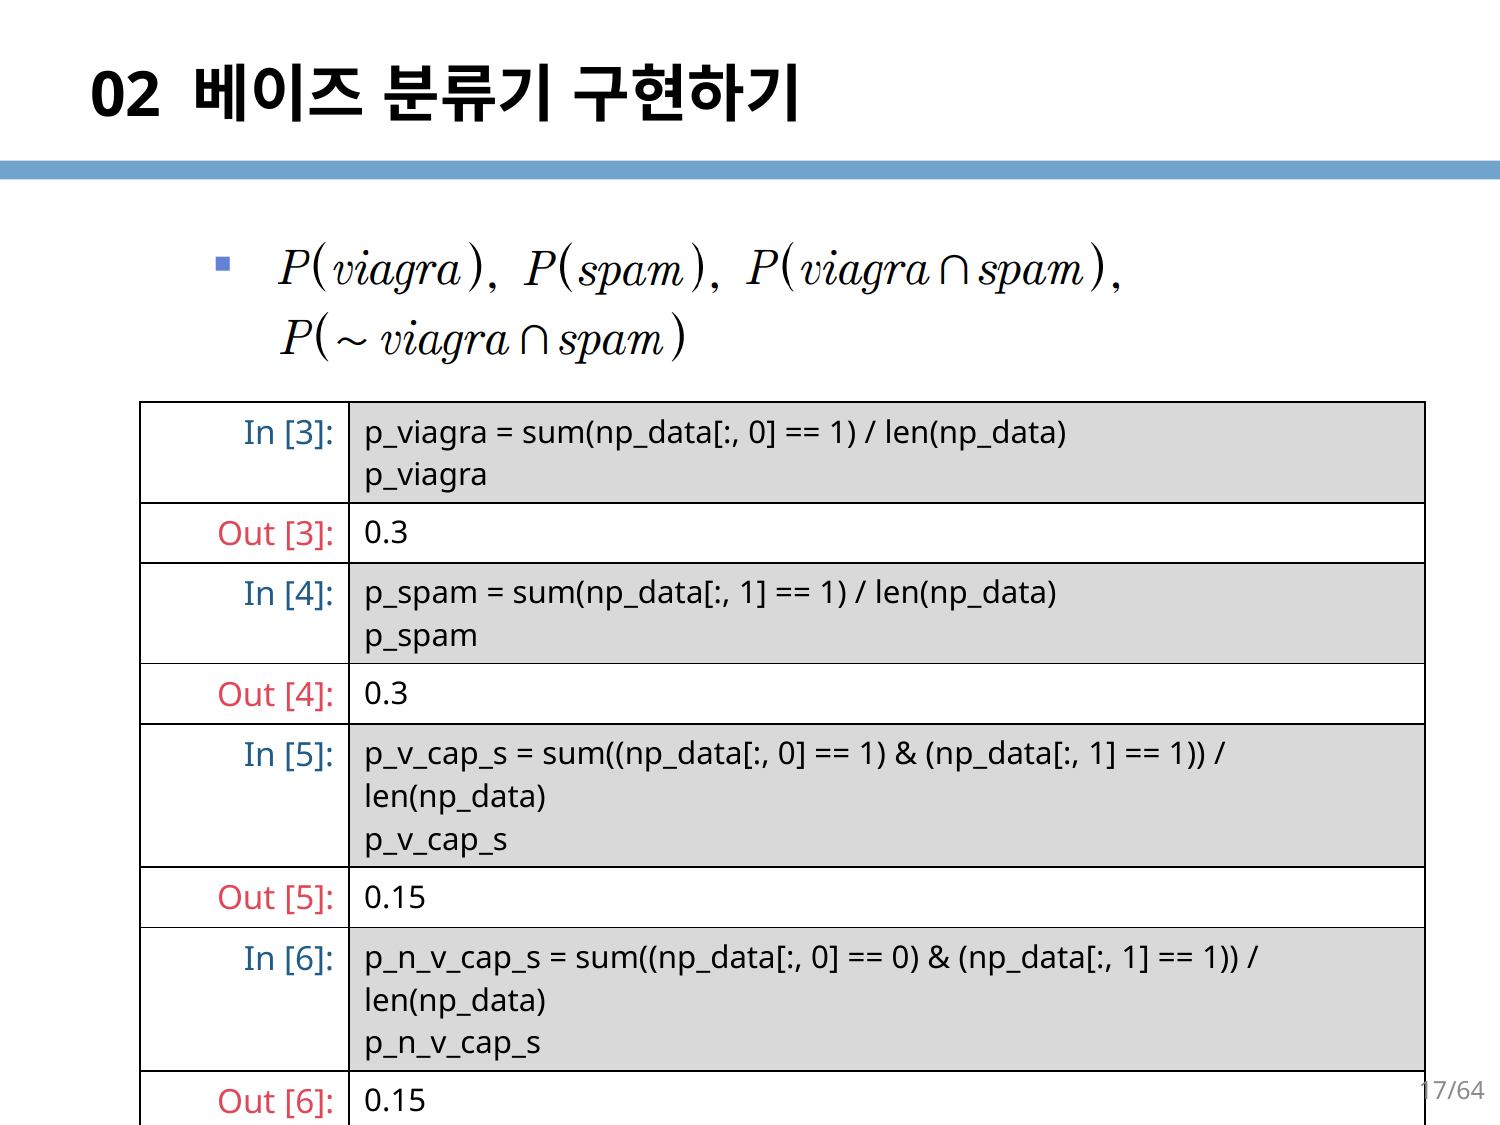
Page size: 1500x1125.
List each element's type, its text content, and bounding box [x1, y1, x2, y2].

title 02 베이즈 분류기 구현하기 [75, 45, 1250, 139]
table_cell 0.3 [350, 504, 1424, 562]
table_cell Out [4]: [141, 664, 348, 723]
table_cell In [5]: [141, 725, 348, 866]
table_cell p_n_v_cap_s = sum((np_data[:, 0] == 0) & (np_data[:, 1] == 1)) / len(np_data) p_n_v_cap_s [350, 928, 1424, 1070]
table_cell p_spam = sum(np_data[:, 1] == 1) / len(np_data) p_spam [350, 564, 1424, 663]
table_cell Out [3]: [141, 504, 348, 562]
table_cell Out [5]: [141, 868, 348, 927]
table_cell 0.15 [350, 1072, 1424, 1125]
slide_number 17/64 [1149, 1061, 1500, 1122]
list [75, 219, 1425, 1066]
table_cell In [6]: [141, 928, 348, 1070]
table_cell Out [6]: [141, 1072, 348, 1125]
table_header p_viagra = sum(np_data[:, 0] == 1) / len(np_data) p_viagra [350, 403, 1424, 502]
table_cell In [4]: [141, 564, 348, 663]
table_cell 0.3 [350, 664, 1424, 723]
picture [277, 309, 688, 366]
table_cell 0.15 [350, 868, 1424, 927]
table_cell p_v_cap_s = sum((np_data[:, 0] == 1) & (np_data[:, 1] == 1)) / len(np_data) p_v_cap_s [350, 725, 1424, 866]
picture [277, 236, 1120, 298]
table_header In [3]: [141, 403, 348, 502]
